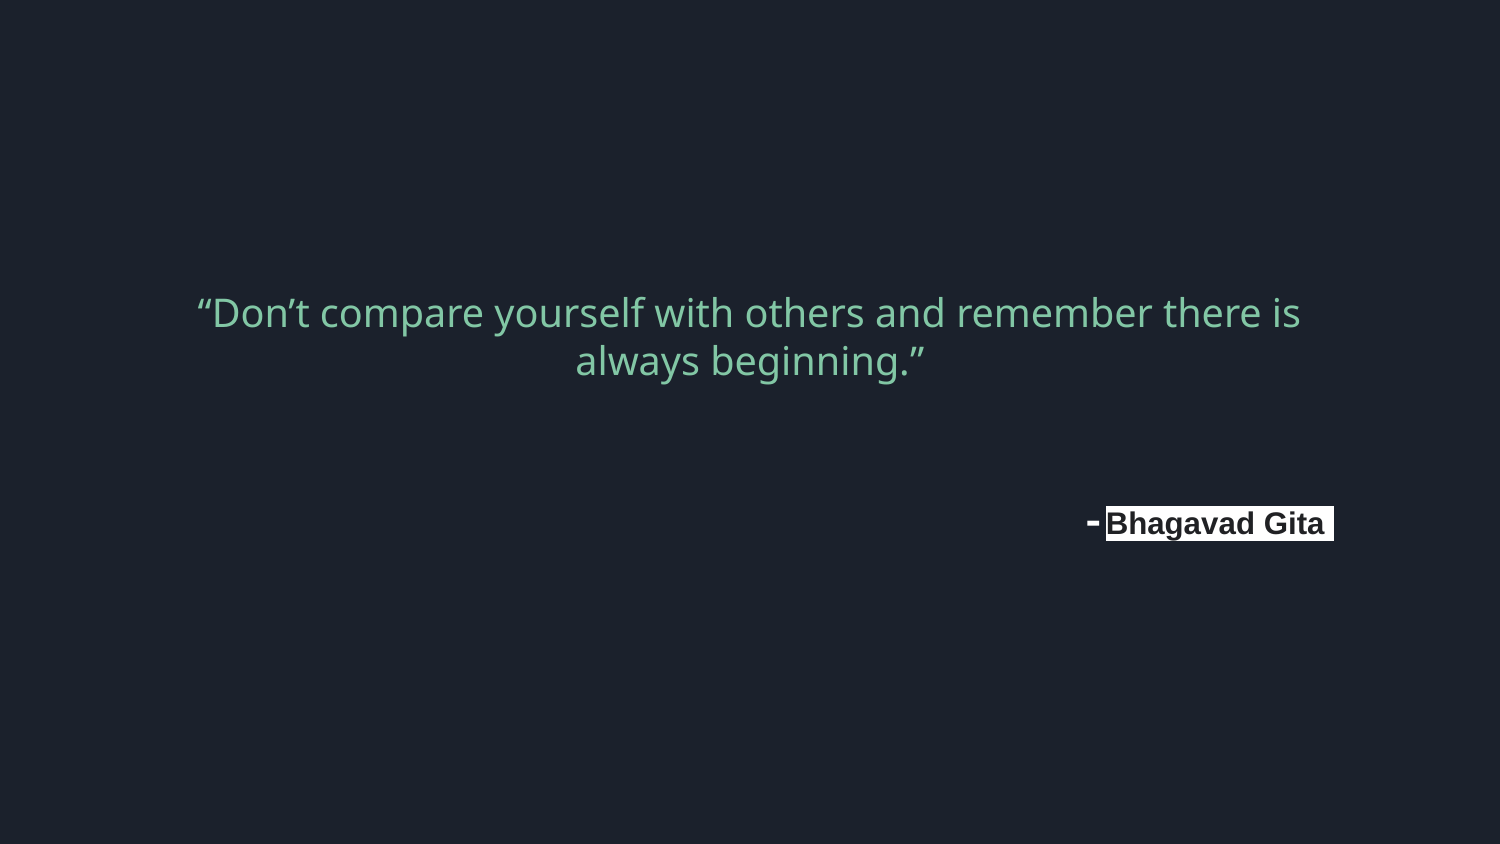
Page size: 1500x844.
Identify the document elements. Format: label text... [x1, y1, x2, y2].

list -Bhagavad Gita [1064, 477, 1350, 563]
title “Don’t compare yourself with others and remember there is always beginning.” [126, 272, 1374, 398]
